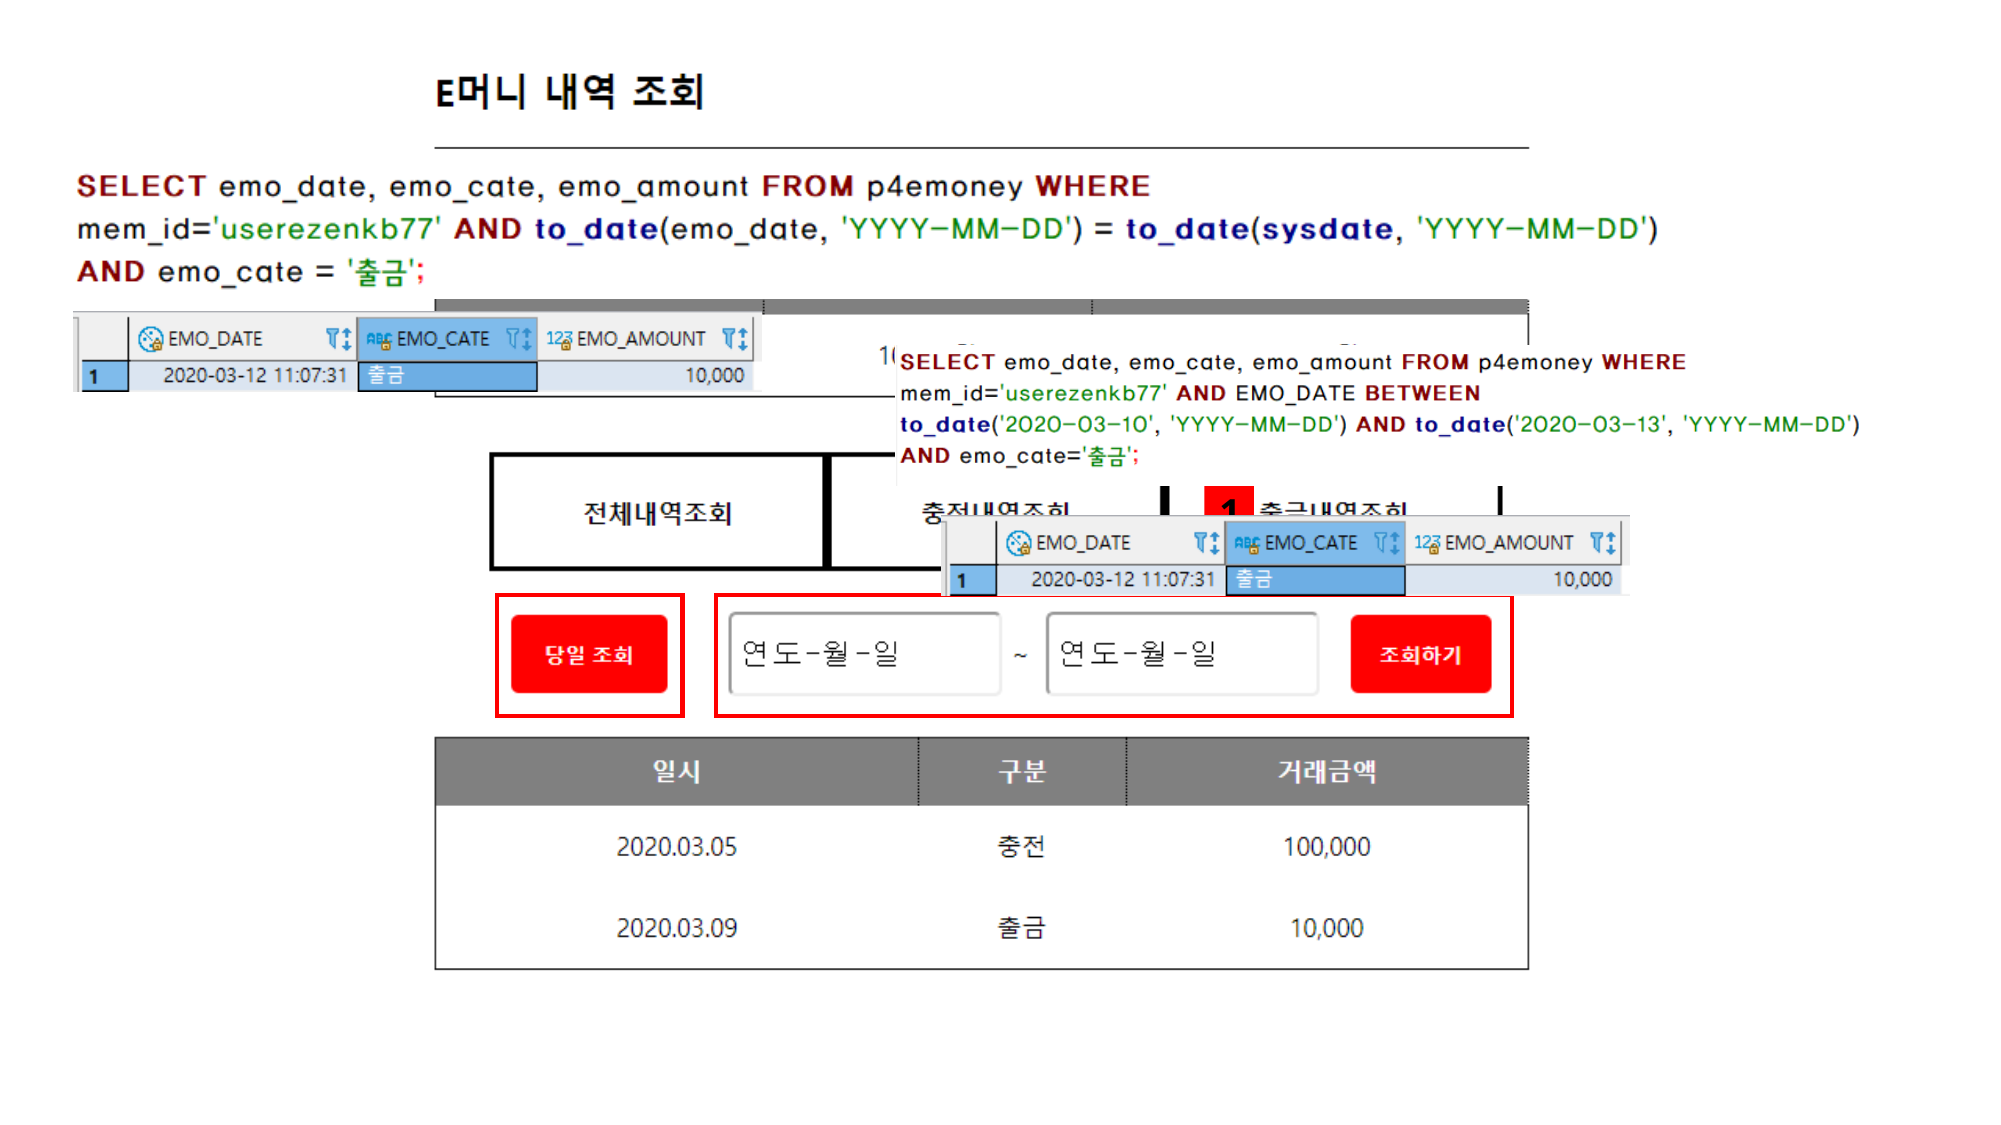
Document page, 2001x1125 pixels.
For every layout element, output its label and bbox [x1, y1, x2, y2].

picture [73, 63, 1884, 1014]
